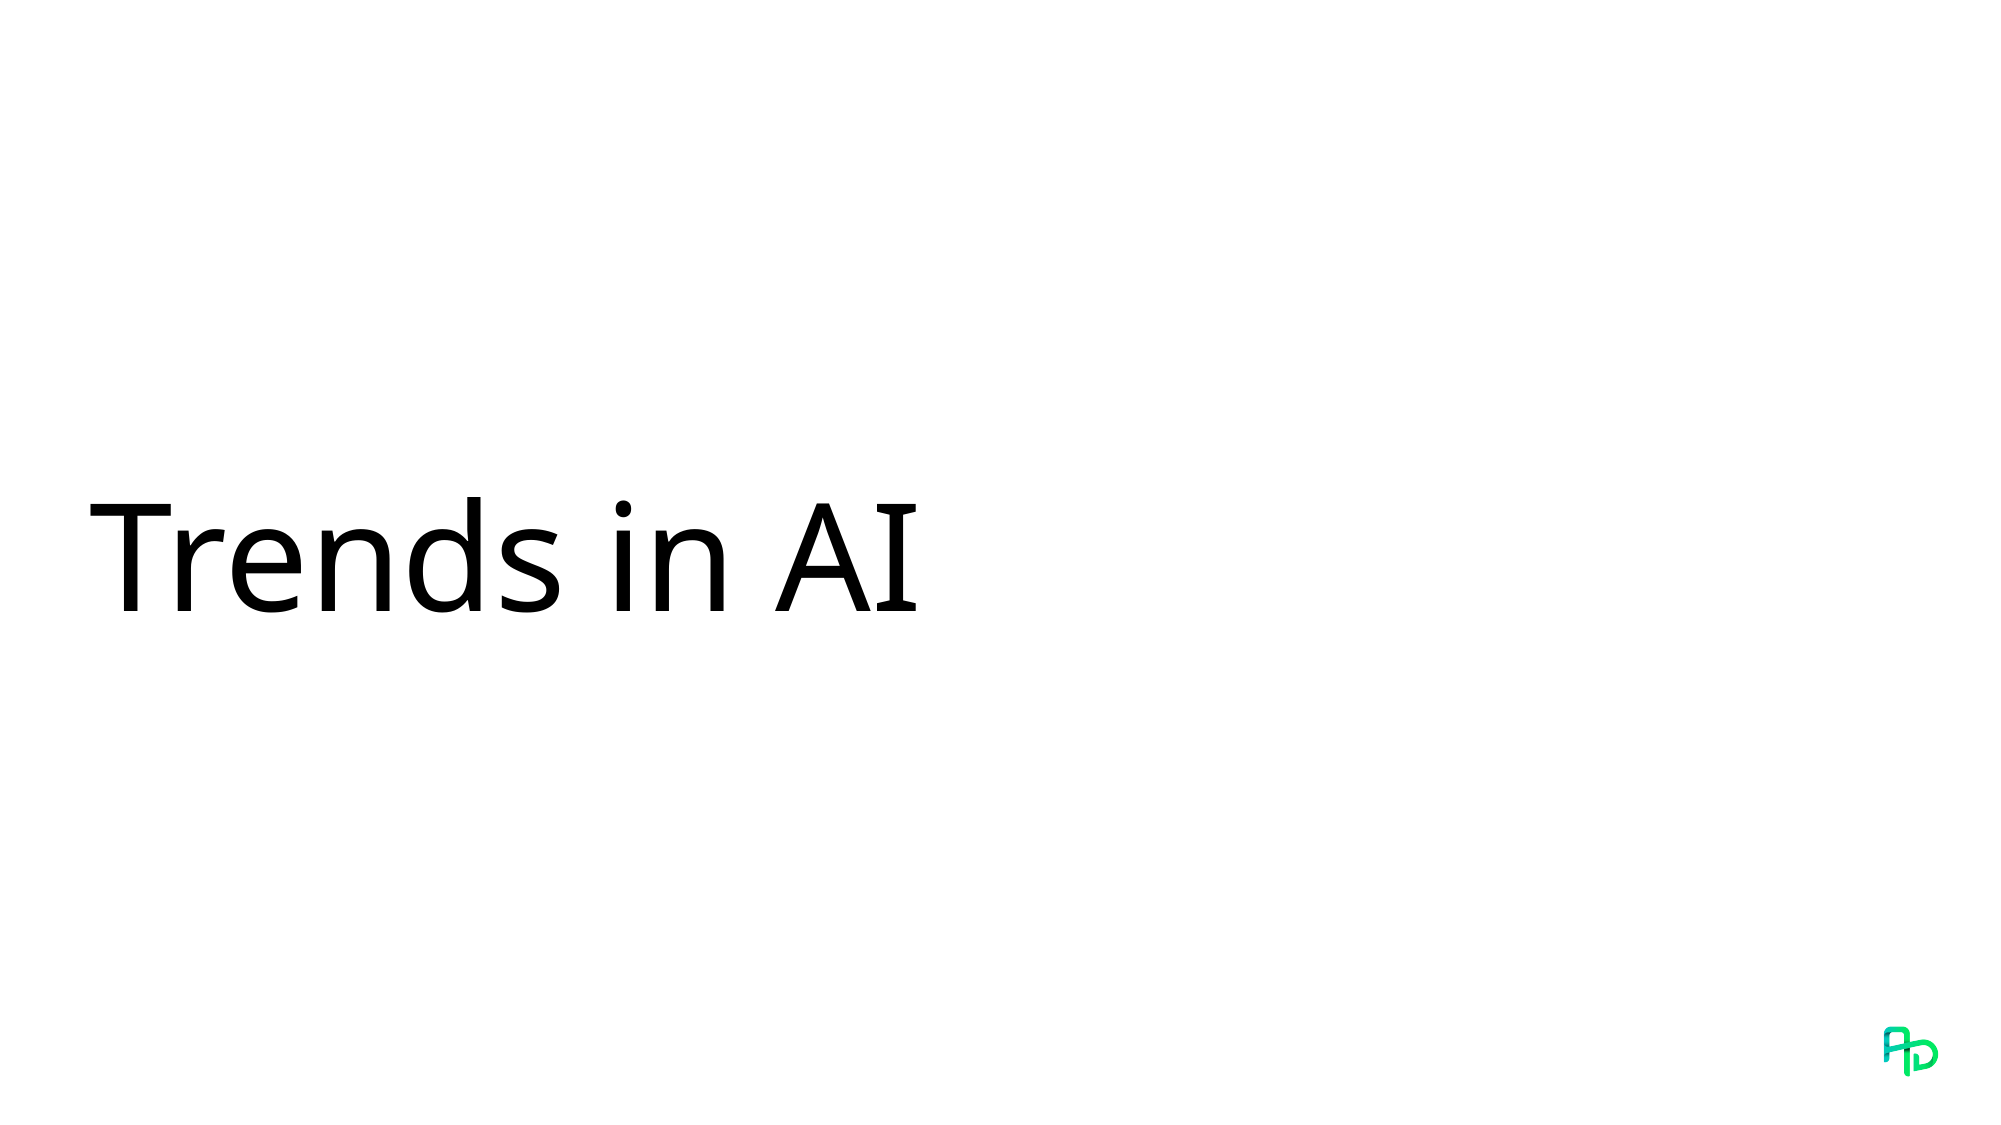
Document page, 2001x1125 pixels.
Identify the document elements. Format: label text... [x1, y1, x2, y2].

picture [1875, 1015, 1947, 1088]
title Trends in AI [74, 284, 1885, 841]
text_box [66, 482, 1325, 1053]
